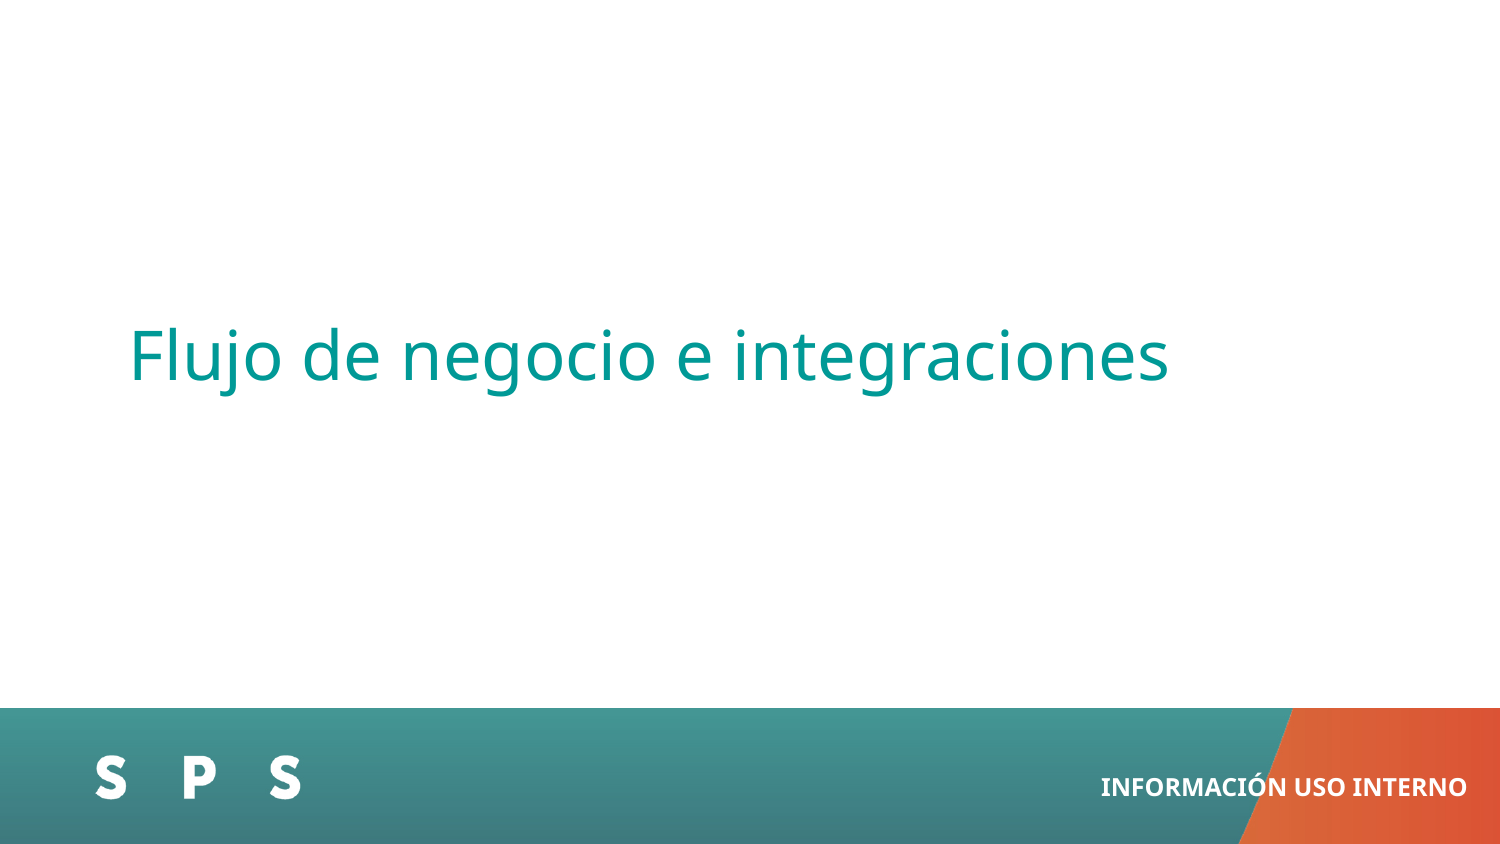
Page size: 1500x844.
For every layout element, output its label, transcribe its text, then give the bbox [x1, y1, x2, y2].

title Flujo de negocio e integraciones [113, 276, 1408, 440]
picture [0, 0, 1500, 844]
